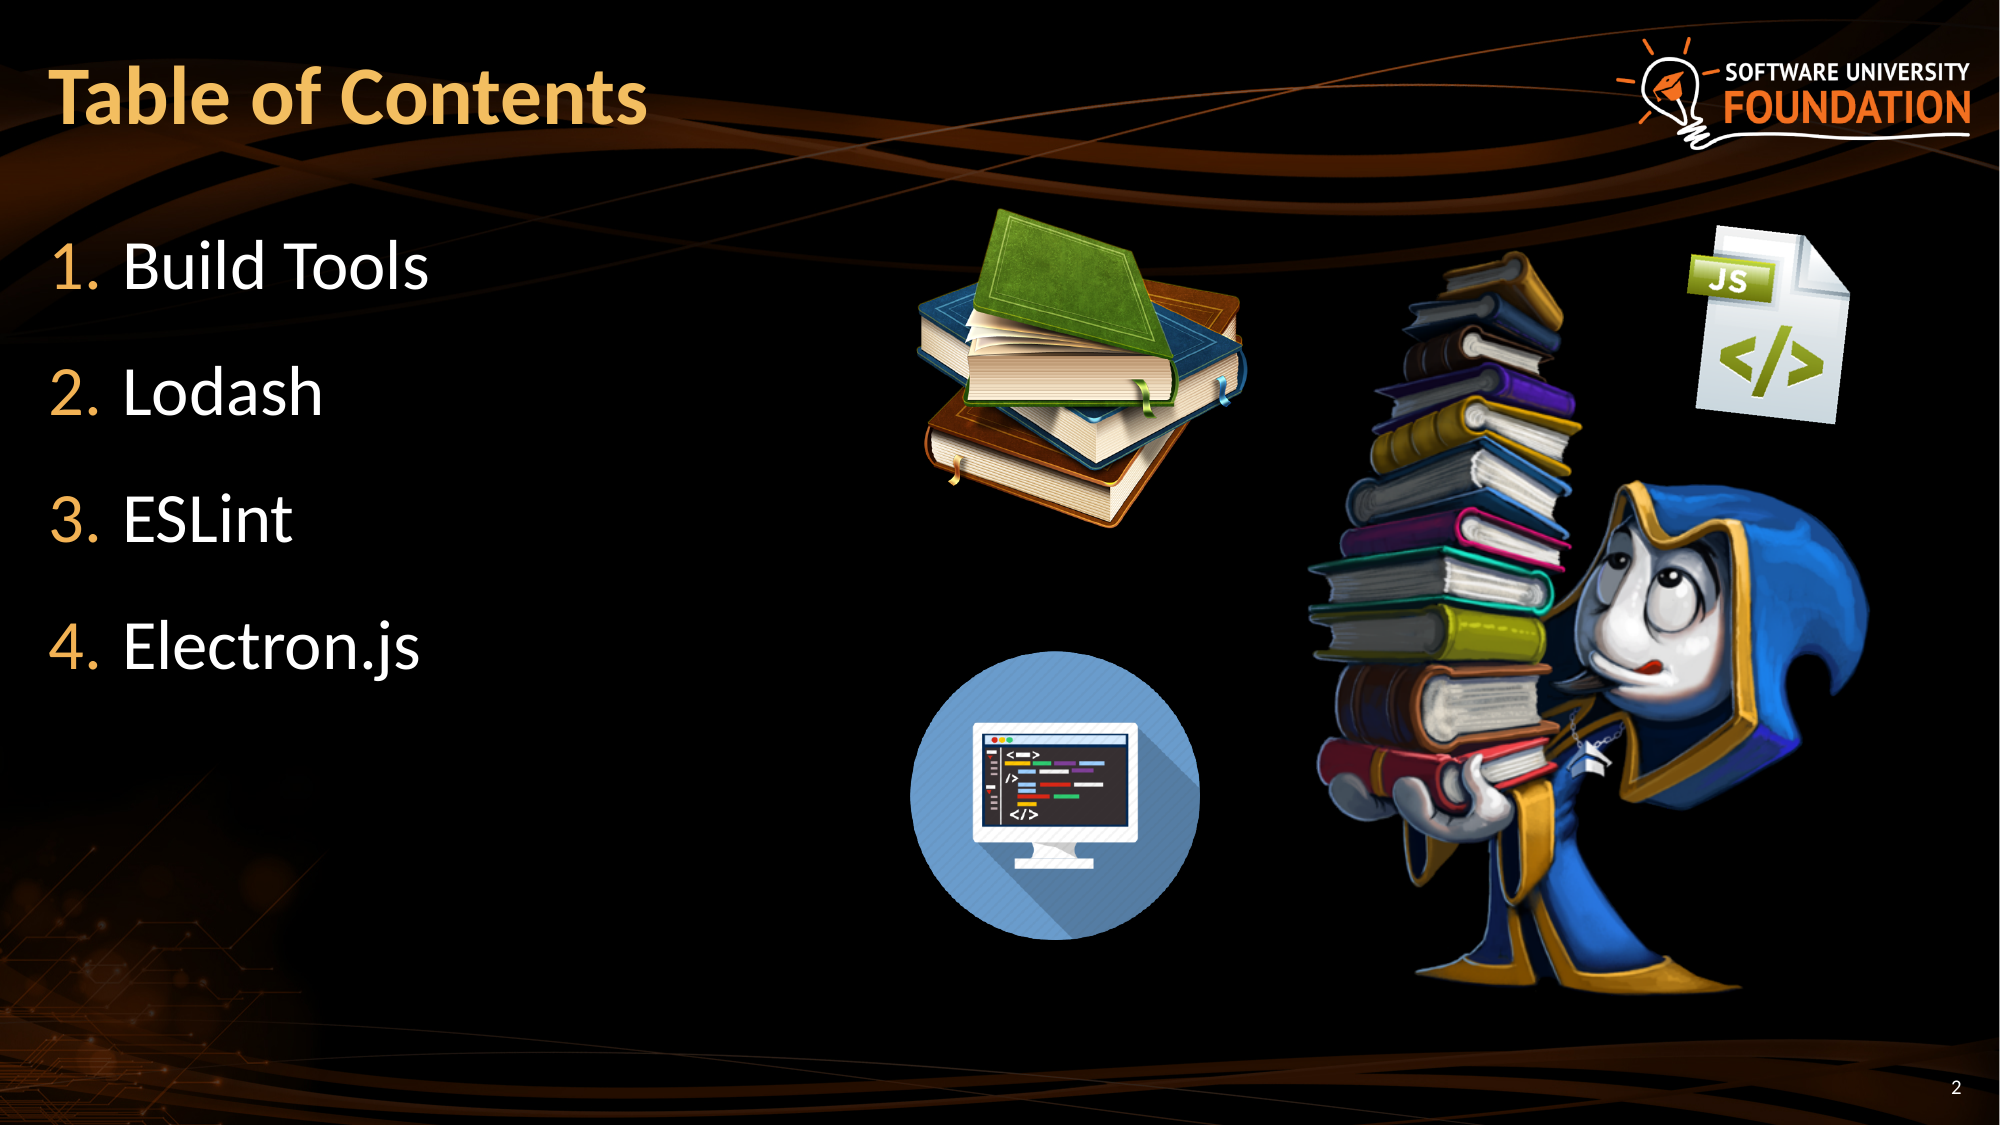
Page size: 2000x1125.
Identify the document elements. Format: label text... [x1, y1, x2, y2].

list Build Tools Lodash ESLint Electron.js [31, 195, 1968, 1103]
picture [0, 0, 2000, 1125]
slide_number 2 [1897, 1070, 1968, 1103]
title Table of Contents [30, 6, 1602, 189]
